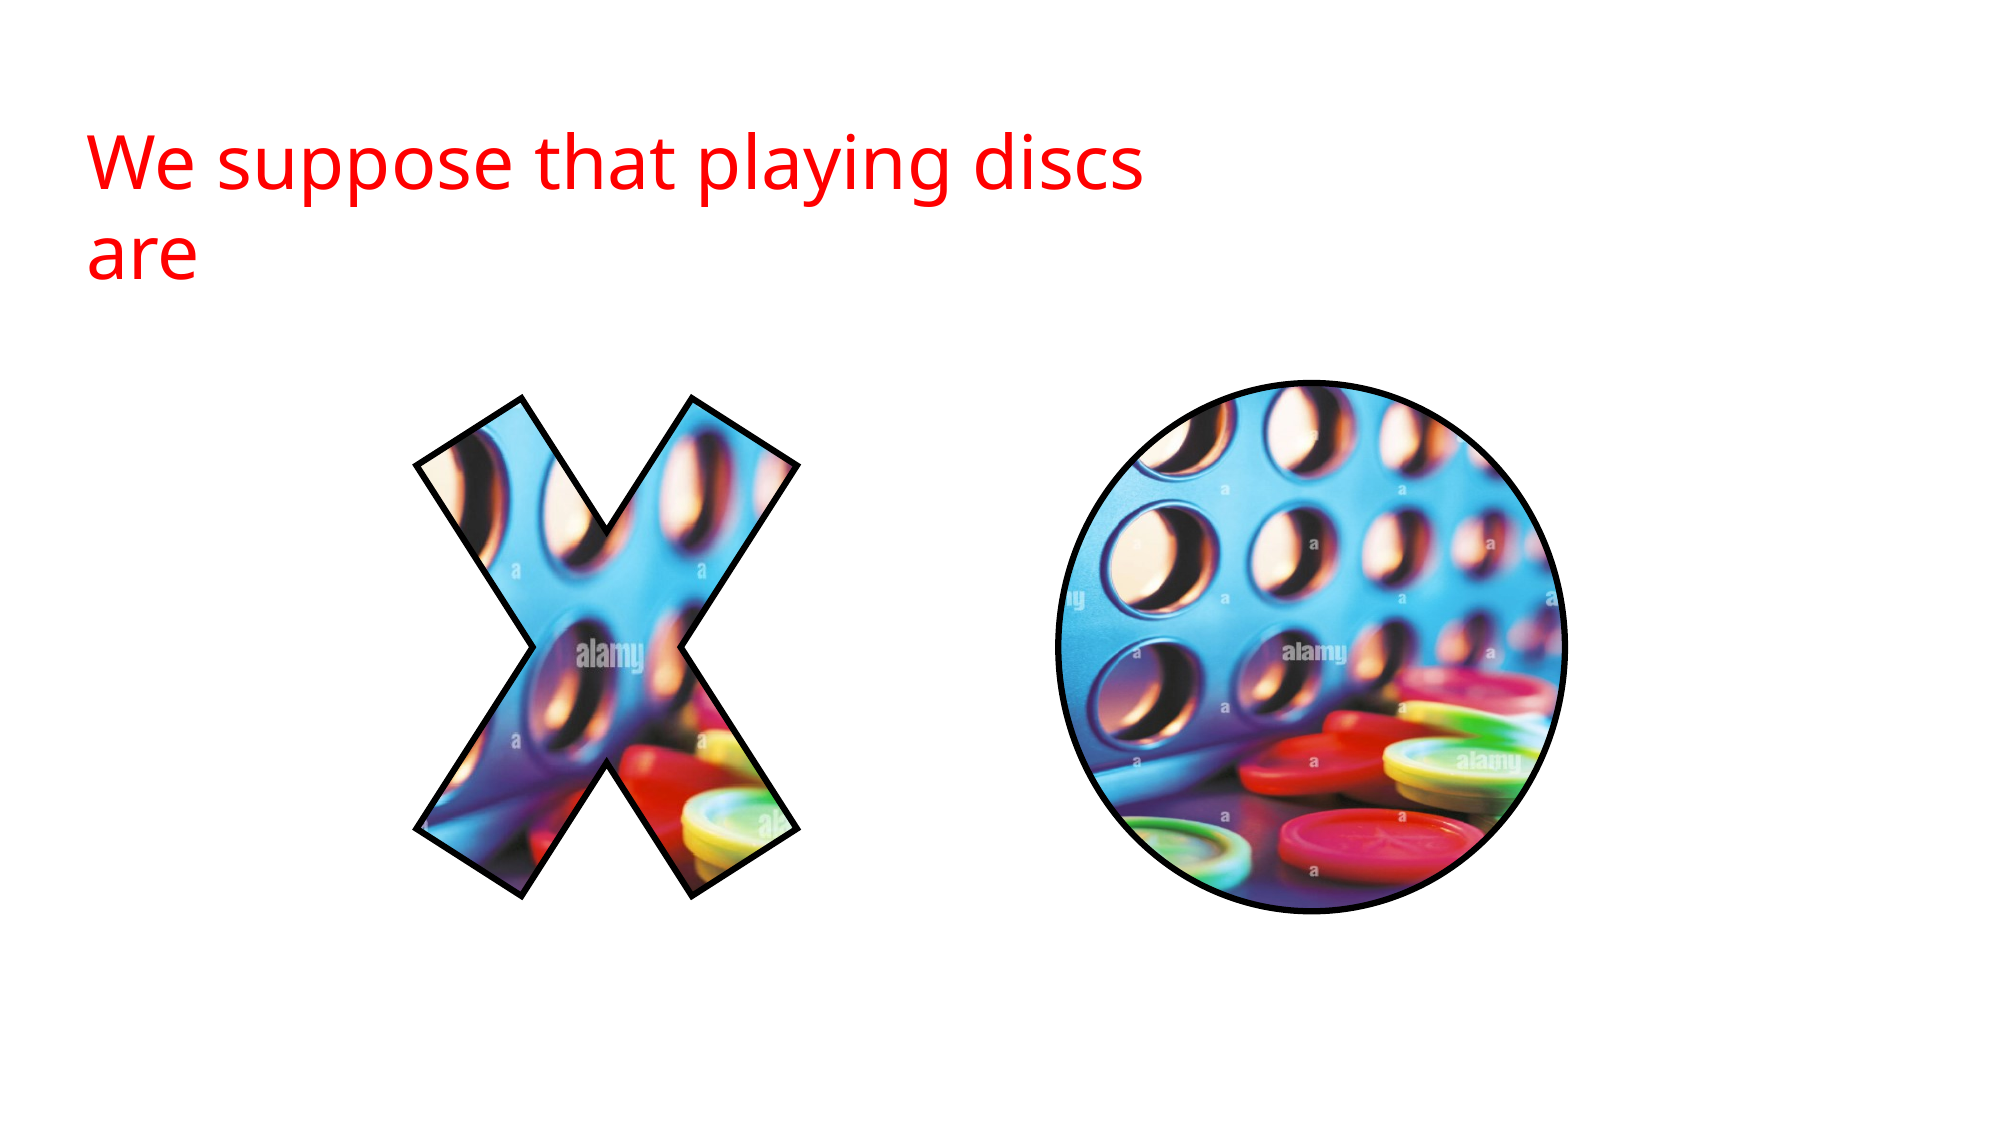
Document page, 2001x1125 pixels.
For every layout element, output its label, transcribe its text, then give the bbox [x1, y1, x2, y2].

text_box [415, 396, 799, 898]
text_box We suppose that playing discs are [71, 107, 1240, 303]
text_box [1057, 381, 1566, 913]
